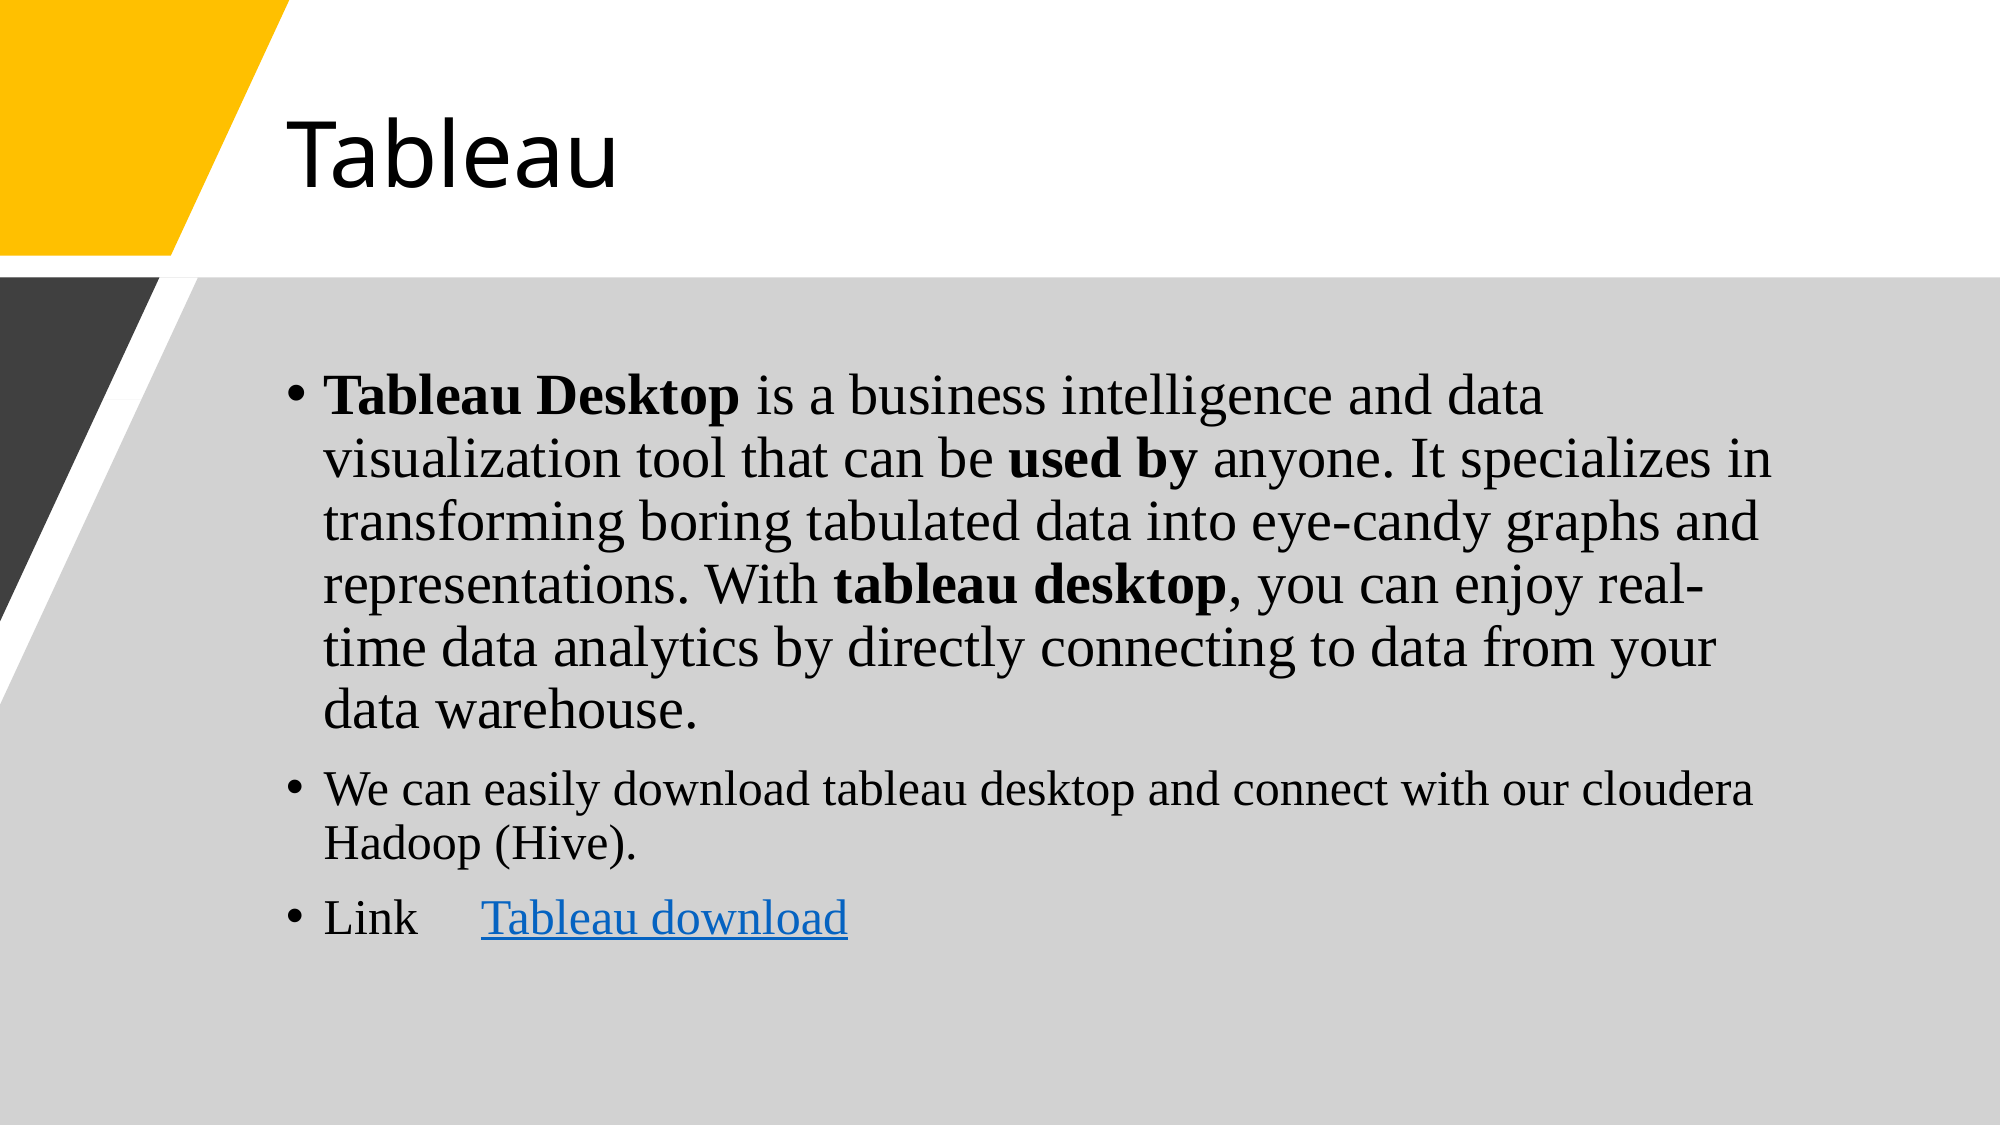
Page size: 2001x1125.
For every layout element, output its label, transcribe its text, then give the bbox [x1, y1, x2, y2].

text_box [0, 276, 2000, 1125]
title Tableau [271, 60, 1808, 255]
text_box [0, 0, 291, 257]
list Tableau Desktop is a business intelligence and data visualization tool that can be used by anyone. It specializes in transforming boring tabulated data into eye-candy graphs and representations. With tableau desktop, you can enjoy real-time data analytics by directly connecting to data from your data warehouse. We can easily download tableau desktop and connect with our cloudera Hadoop (Hive). Link Tableau download [271, 356, 1808, 1020]
text_box [0, 276, 162, 622]
